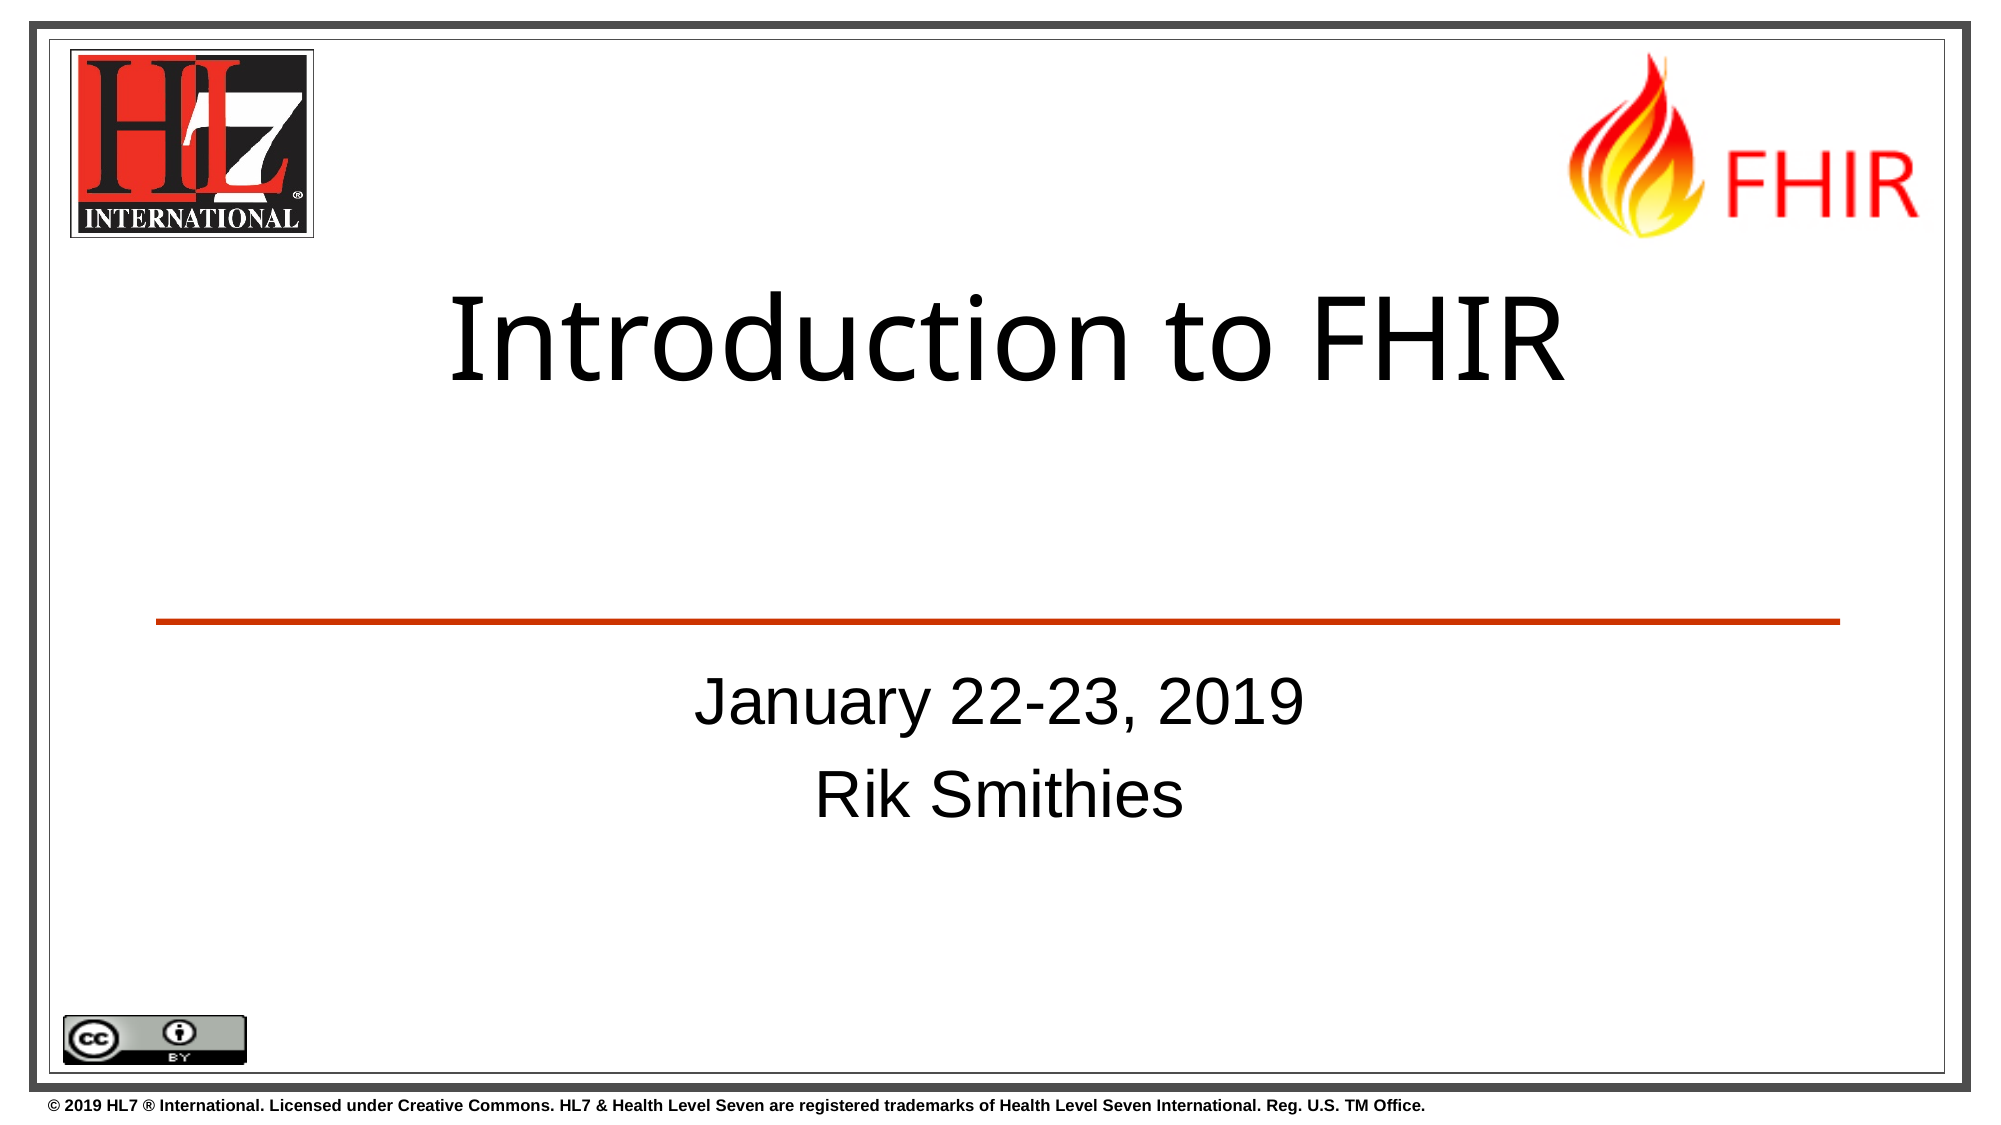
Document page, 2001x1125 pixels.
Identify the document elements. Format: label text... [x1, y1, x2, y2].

picture [63, 1015, 247, 1065]
picture [1555, 42, 1934, 249]
title Introduction to FHIR [266, 137, 1750, 558]
subtitle January 22-23, 2019 Rik Smithies [300, 650, 1700, 958]
picture [70, 49, 314, 238]
